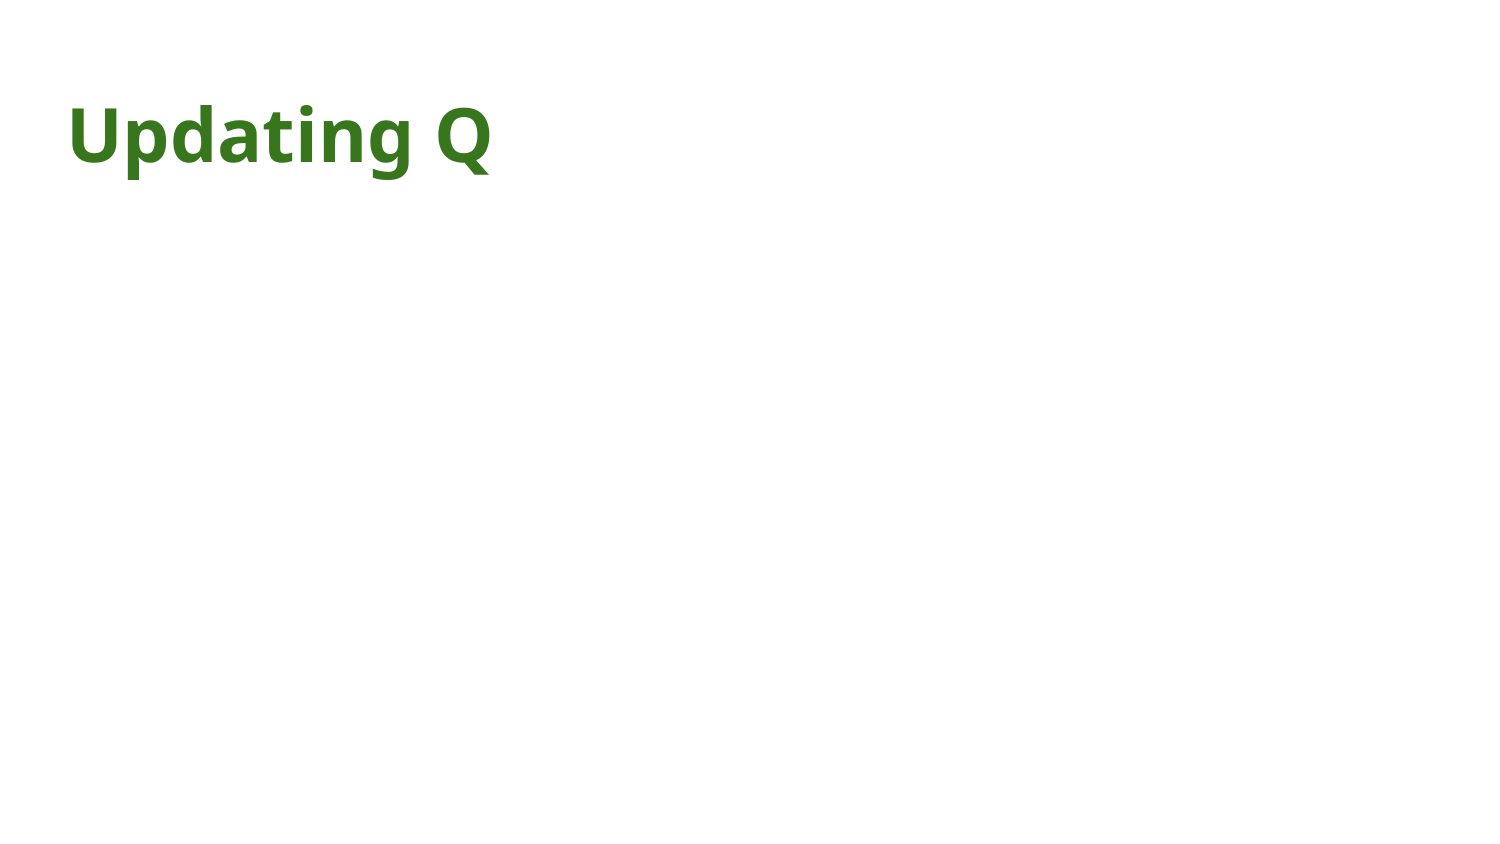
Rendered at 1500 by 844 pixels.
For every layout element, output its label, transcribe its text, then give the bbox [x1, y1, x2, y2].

title Updating Q [51, 72, 1449, 167]
